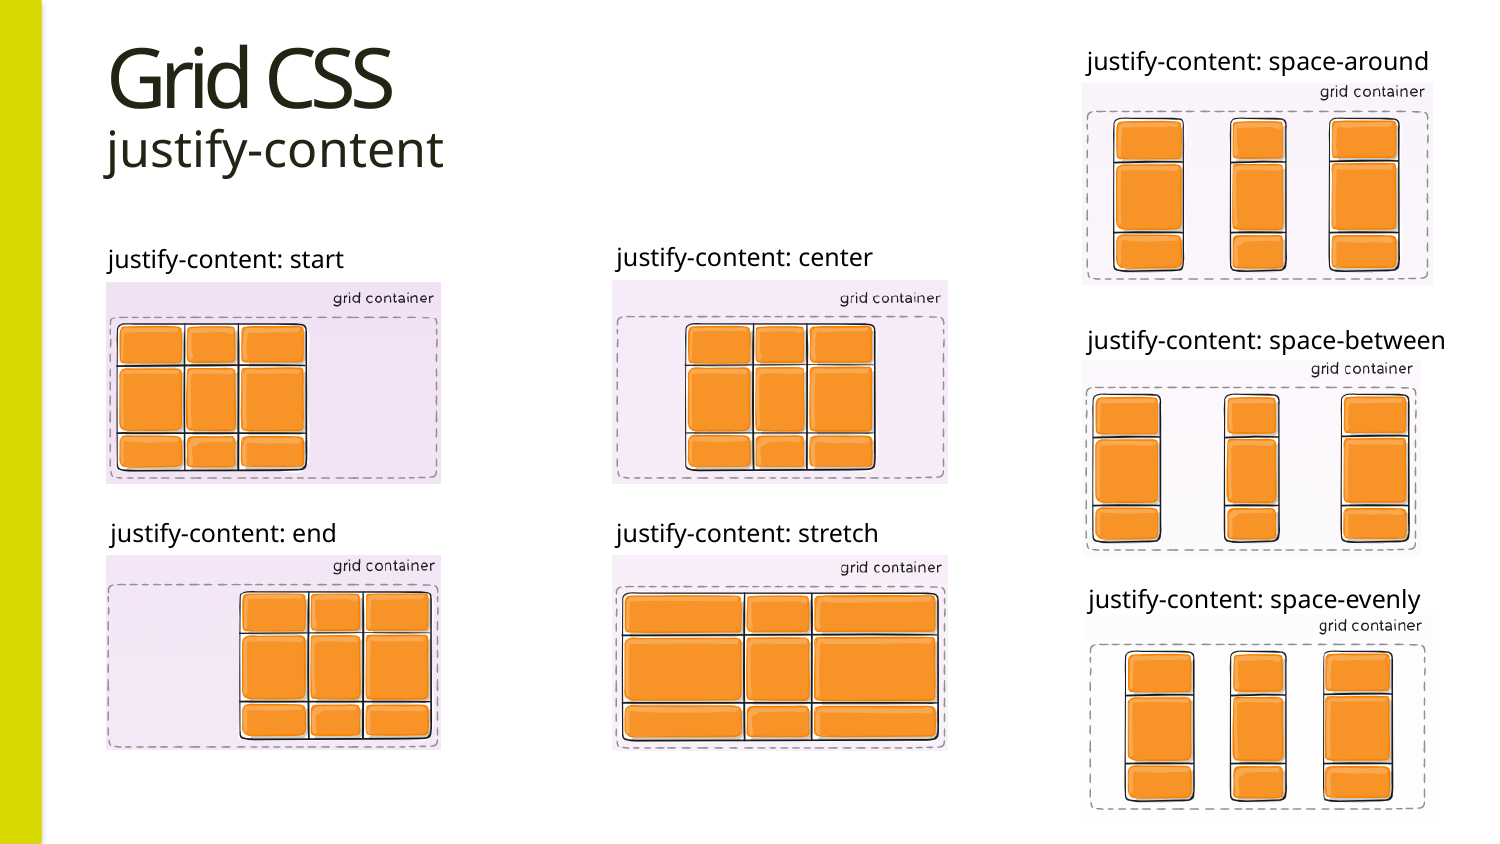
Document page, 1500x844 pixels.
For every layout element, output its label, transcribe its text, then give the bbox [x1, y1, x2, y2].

picture [1081, 613, 1433, 817]
picture [1081, 360, 1421, 556]
picture [105, 554, 442, 750]
text_box justify-content [106, 110, 1009, 199]
text_box justify-content: end [95, 509, 353, 555]
text_box justify-content: space-around [1072, 38, 1446, 84]
text_box justify-content: stretch [601, 509, 895, 555]
picture [612, 280, 948, 484]
text_box justify-content: center [601, 234, 889, 279]
text_box justify-content: space-evenly [1073, 575, 1437, 621]
text_box justify-content: start [93, 236, 360, 281]
picture [1081, 83, 1433, 285]
picture [612, 554, 948, 751]
text_box justify-content: space-between [1072, 317, 1462, 362]
title Grid CSS [106, 0, 1459, 133]
picture [105, 282, 442, 484]
text_box [0, 0, 42, 844]
